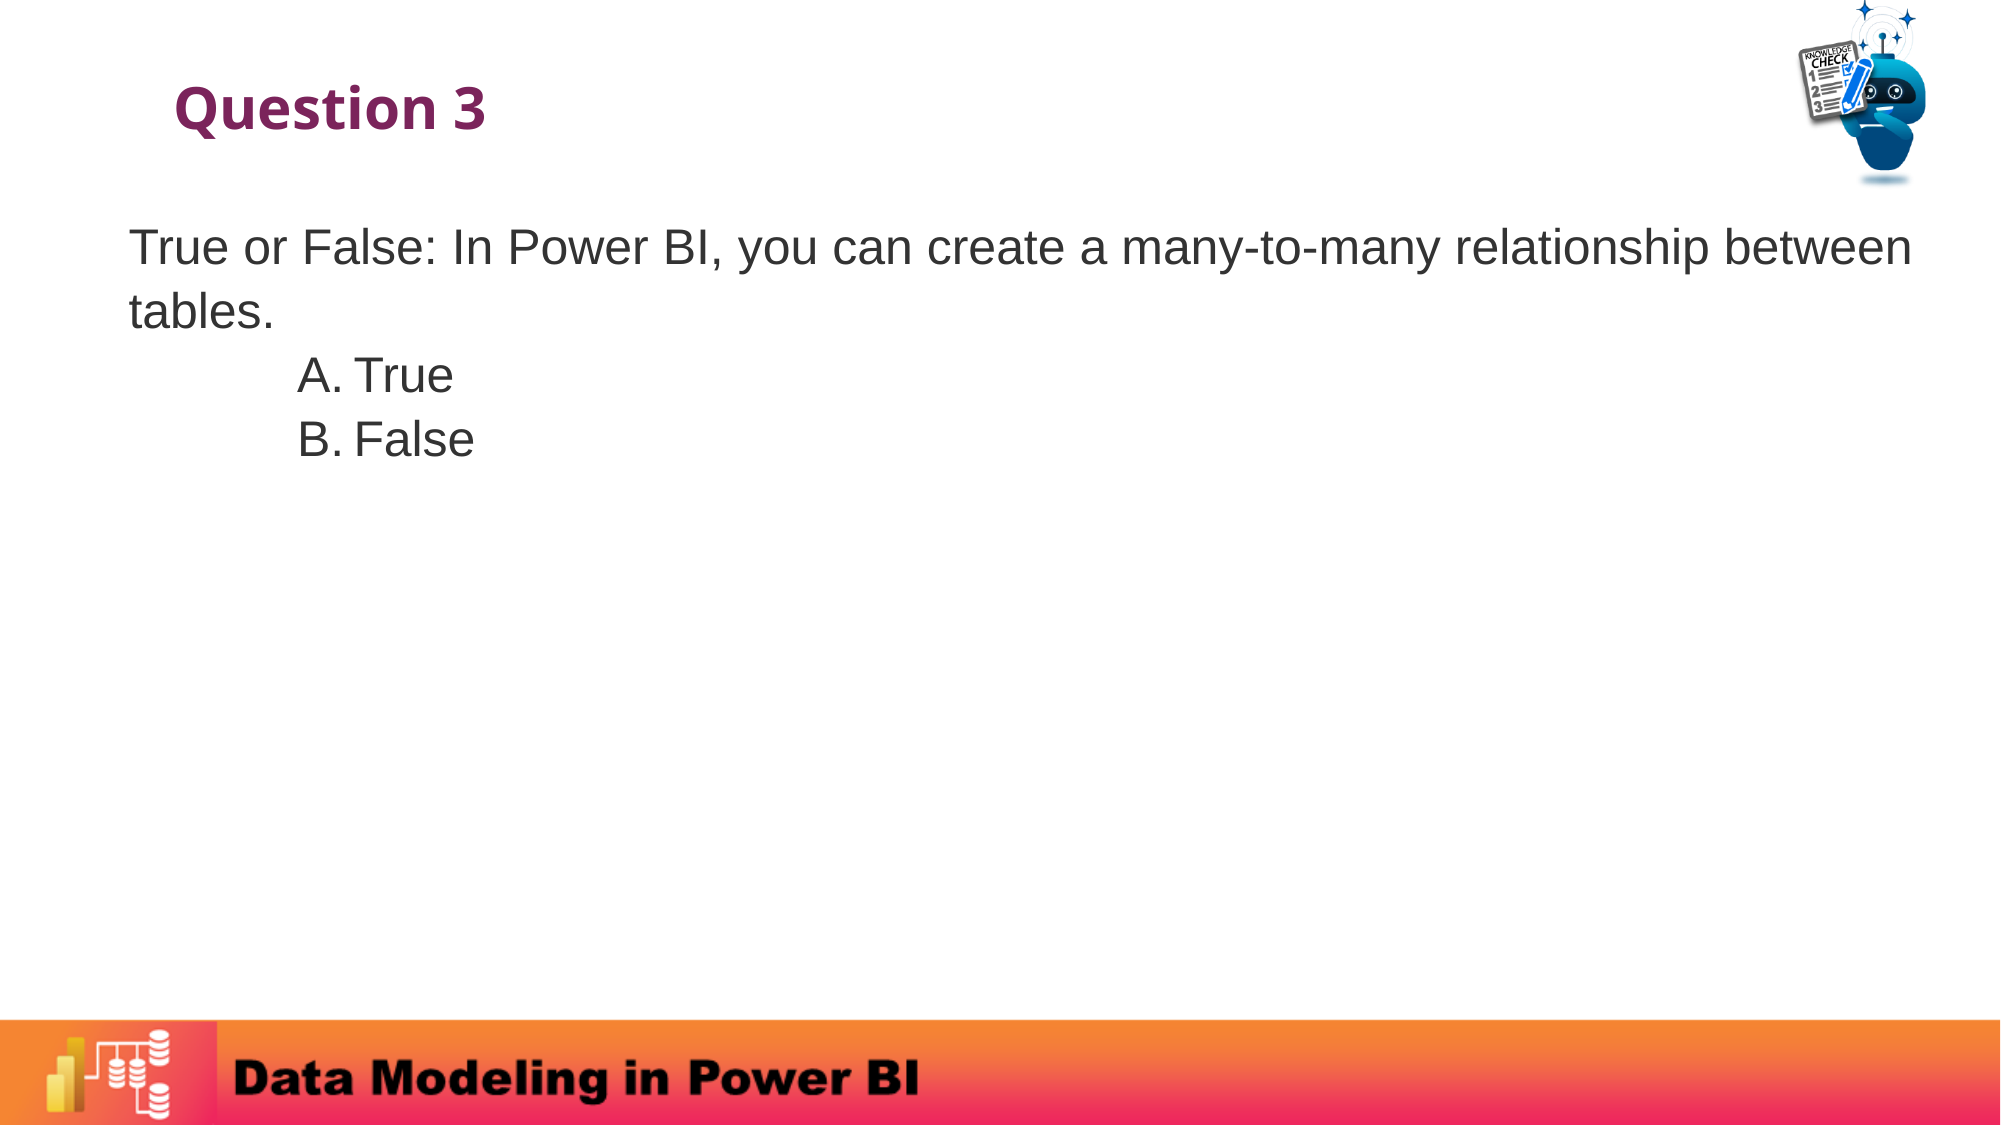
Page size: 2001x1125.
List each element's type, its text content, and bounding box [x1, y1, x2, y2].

text_box True or False: In Power BI, you can create a many-to-many relationship between tables. True False [113, 202, 1972, 475]
picture [0, 0, 2001, 1125]
text_box Question 3 [158, 58, 1159, 149]
